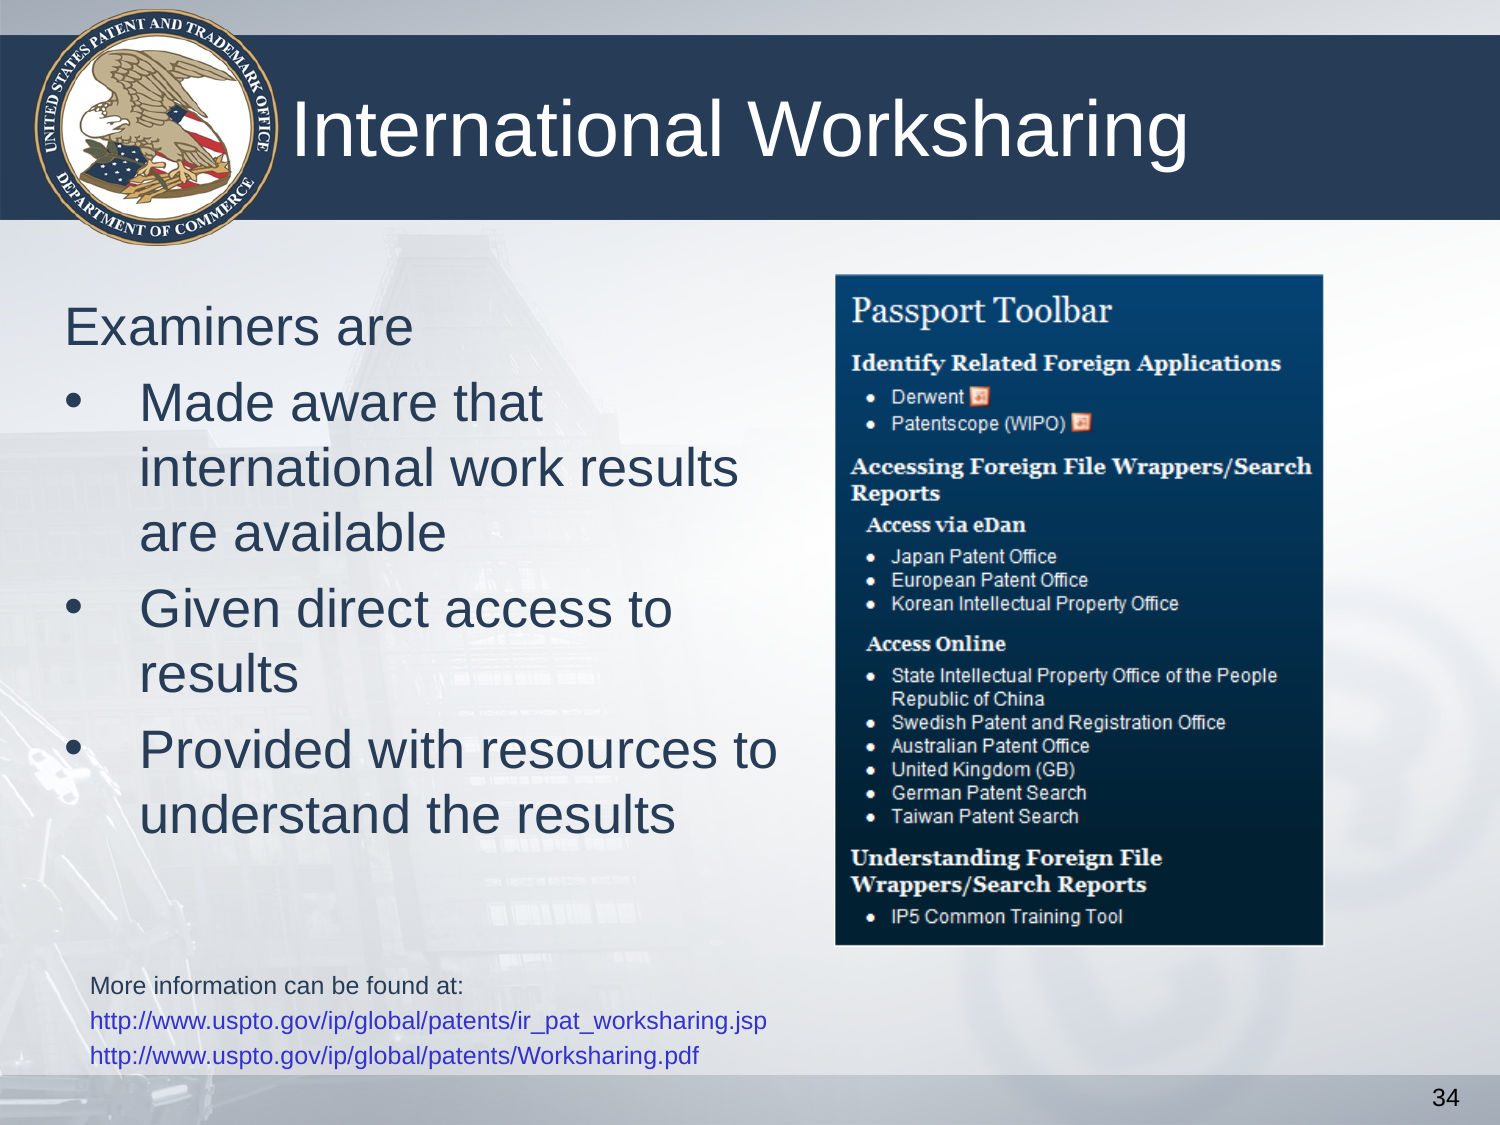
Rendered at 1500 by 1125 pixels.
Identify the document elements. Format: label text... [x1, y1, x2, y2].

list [834, 274, 1326, 948]
text_box More information can be found at: http://www.uspto.gov/ip/global/patents/ir_pat_worksharing.jsp http://www.uspto.gov/ip/global/patents/Worksharing.pdf [75, 962, 1475, 1078]
slide_number 34 [1162, 1037, 1476, 1113]
title International Worksharing [275, 37, 1450, 213]
picture [0, 0, 1500, 1125]
text_box Examiners are Made aware that international work results are available Given direct access to results Provided with resources to understand the results [49, 284, 800, 852]
